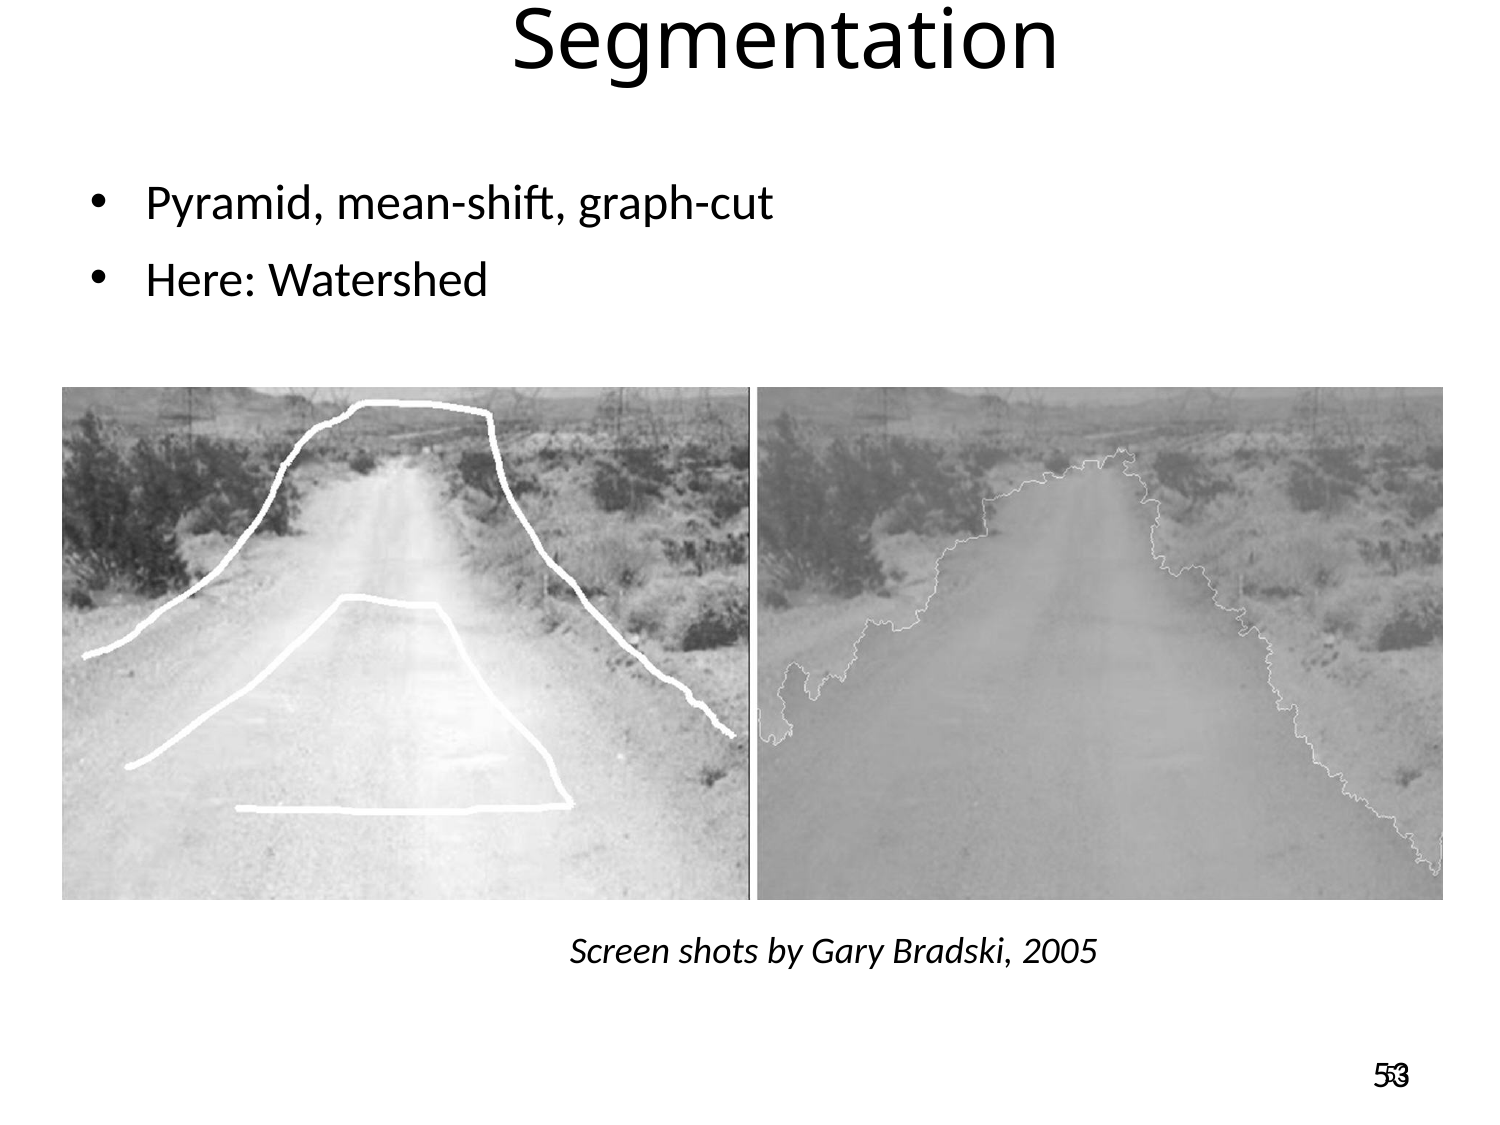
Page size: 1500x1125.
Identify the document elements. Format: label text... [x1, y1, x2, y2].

picture [62, 387, 1444, 901]
slide_number 53 [1074, 1042, 1425, 1103]
text_box Segmentation [111, 0, 1462, 129]
text_box Screen shots by Gary Bradski, 2005 [555, 918, 1114, 979]
text_box Pyramid, mean-shift, graph-cut Here: Watershed [74, 162, 1425, 385]
